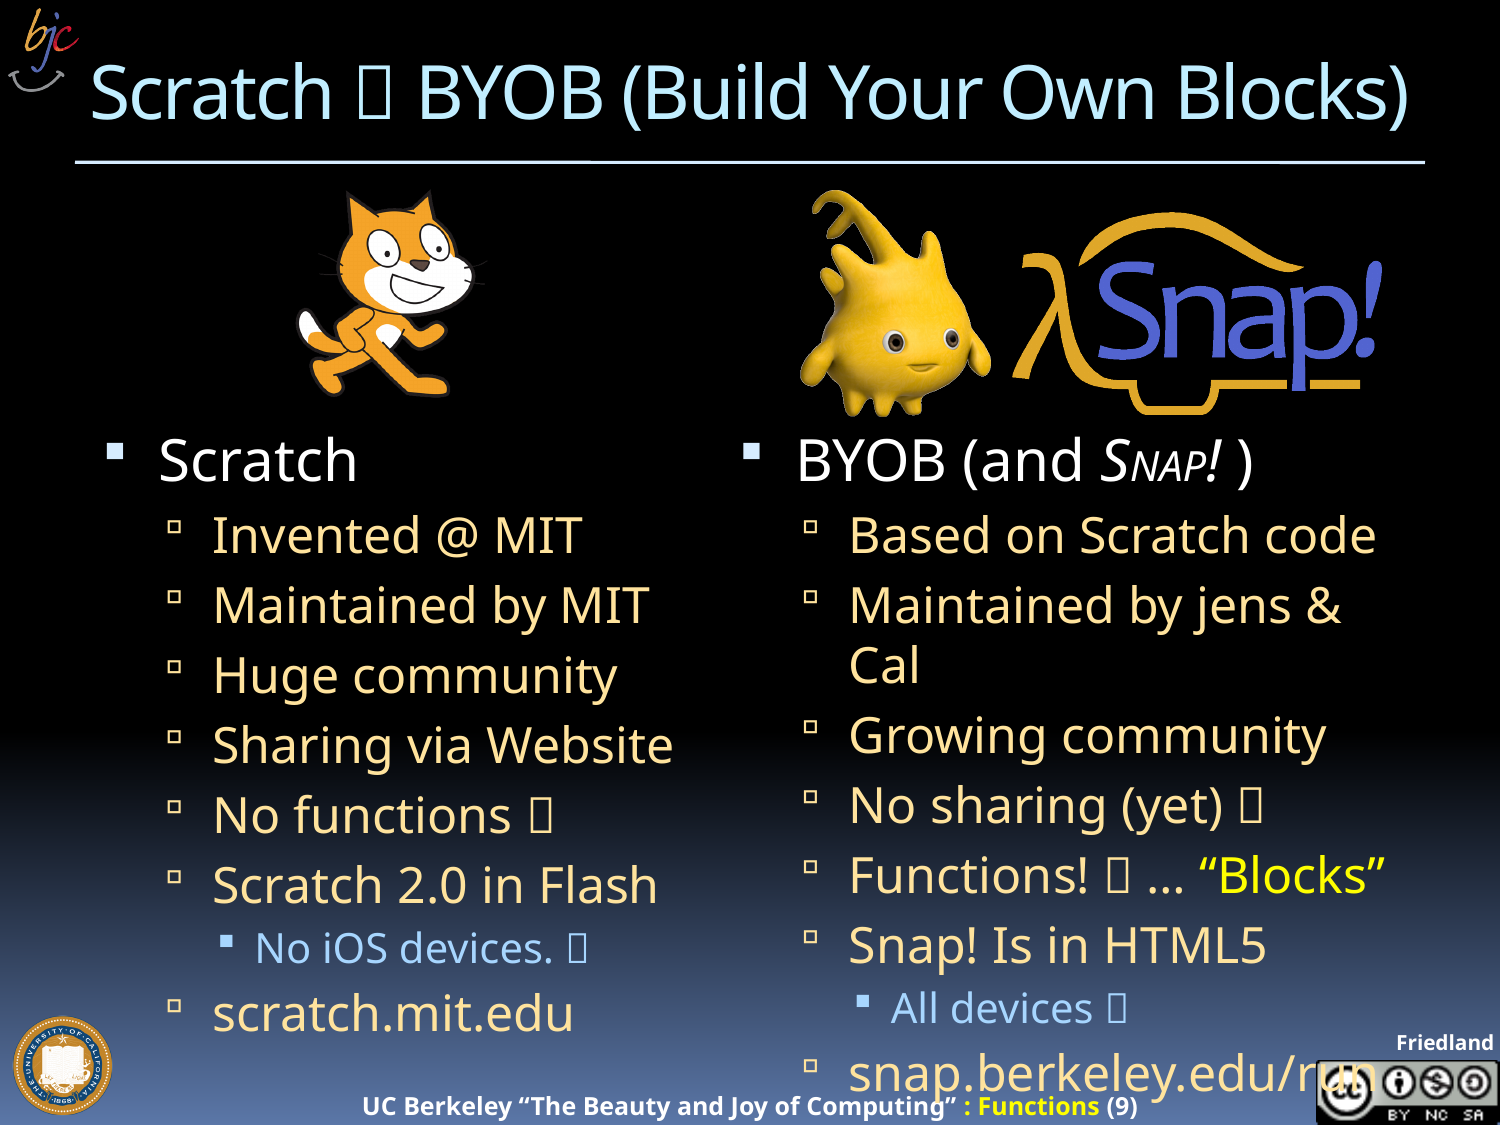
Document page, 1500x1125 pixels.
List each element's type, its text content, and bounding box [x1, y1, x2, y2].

picture [274, 186, 496, 401]
list Scratch Invented @ MIT Maintained by MIT Huge community Sharing via Website No functions  Scratch 2.0 in Flash No iOS devices.  scratch.mit.edu [75, 415, 712, 1038]
picture [799, 189, 991, 417]
picture [12, 1015, 113, 1116]
picture [1012, 212, 1382, 416]
title Scratch  BYOB (Build Your Own Blocks) [75, 37, 1425, 163]
picture [1316, 1060, 1500, 1125]
list BYOB (and SNAP! ) Based on Scratch code Maintained by jens & Cal Growing community No sharing (yet)  Functions!  … “Blocks” Snap! Is in HTML5 All devices  snap.berkeley.edu/run [712, 415, 1427, 1038]
picture [8, 8, 79, 92]
